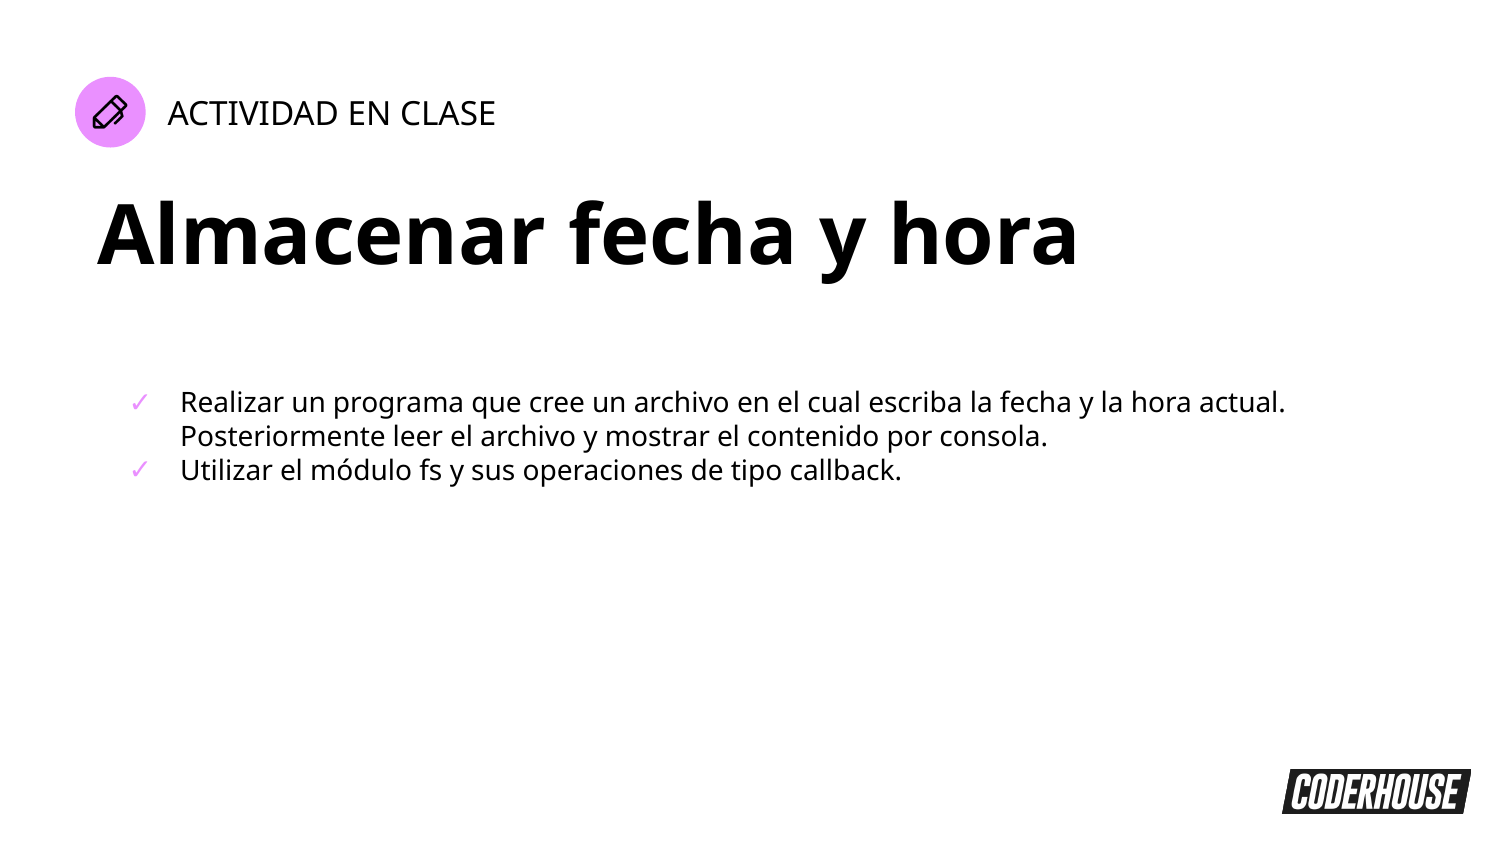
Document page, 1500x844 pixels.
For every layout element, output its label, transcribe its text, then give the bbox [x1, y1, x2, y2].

text_box Realizar un programa que cree un archivo en el cual escriba la fecha y la hora actual. Posteriormente leer el archivo y mostrar el contenido por consola. Utilizar el módulo fs y sus operaciones de tipo callback. [90, 369, 1417, 501]
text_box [74, 76, 146, 148]
text_box ACTIVIDAD EN CLASE [152, 76, 557, 147]
text_box Almacenar fecha y hora [82, 177, 1333, 298]
picture [1281, 769, 1471, 814]
